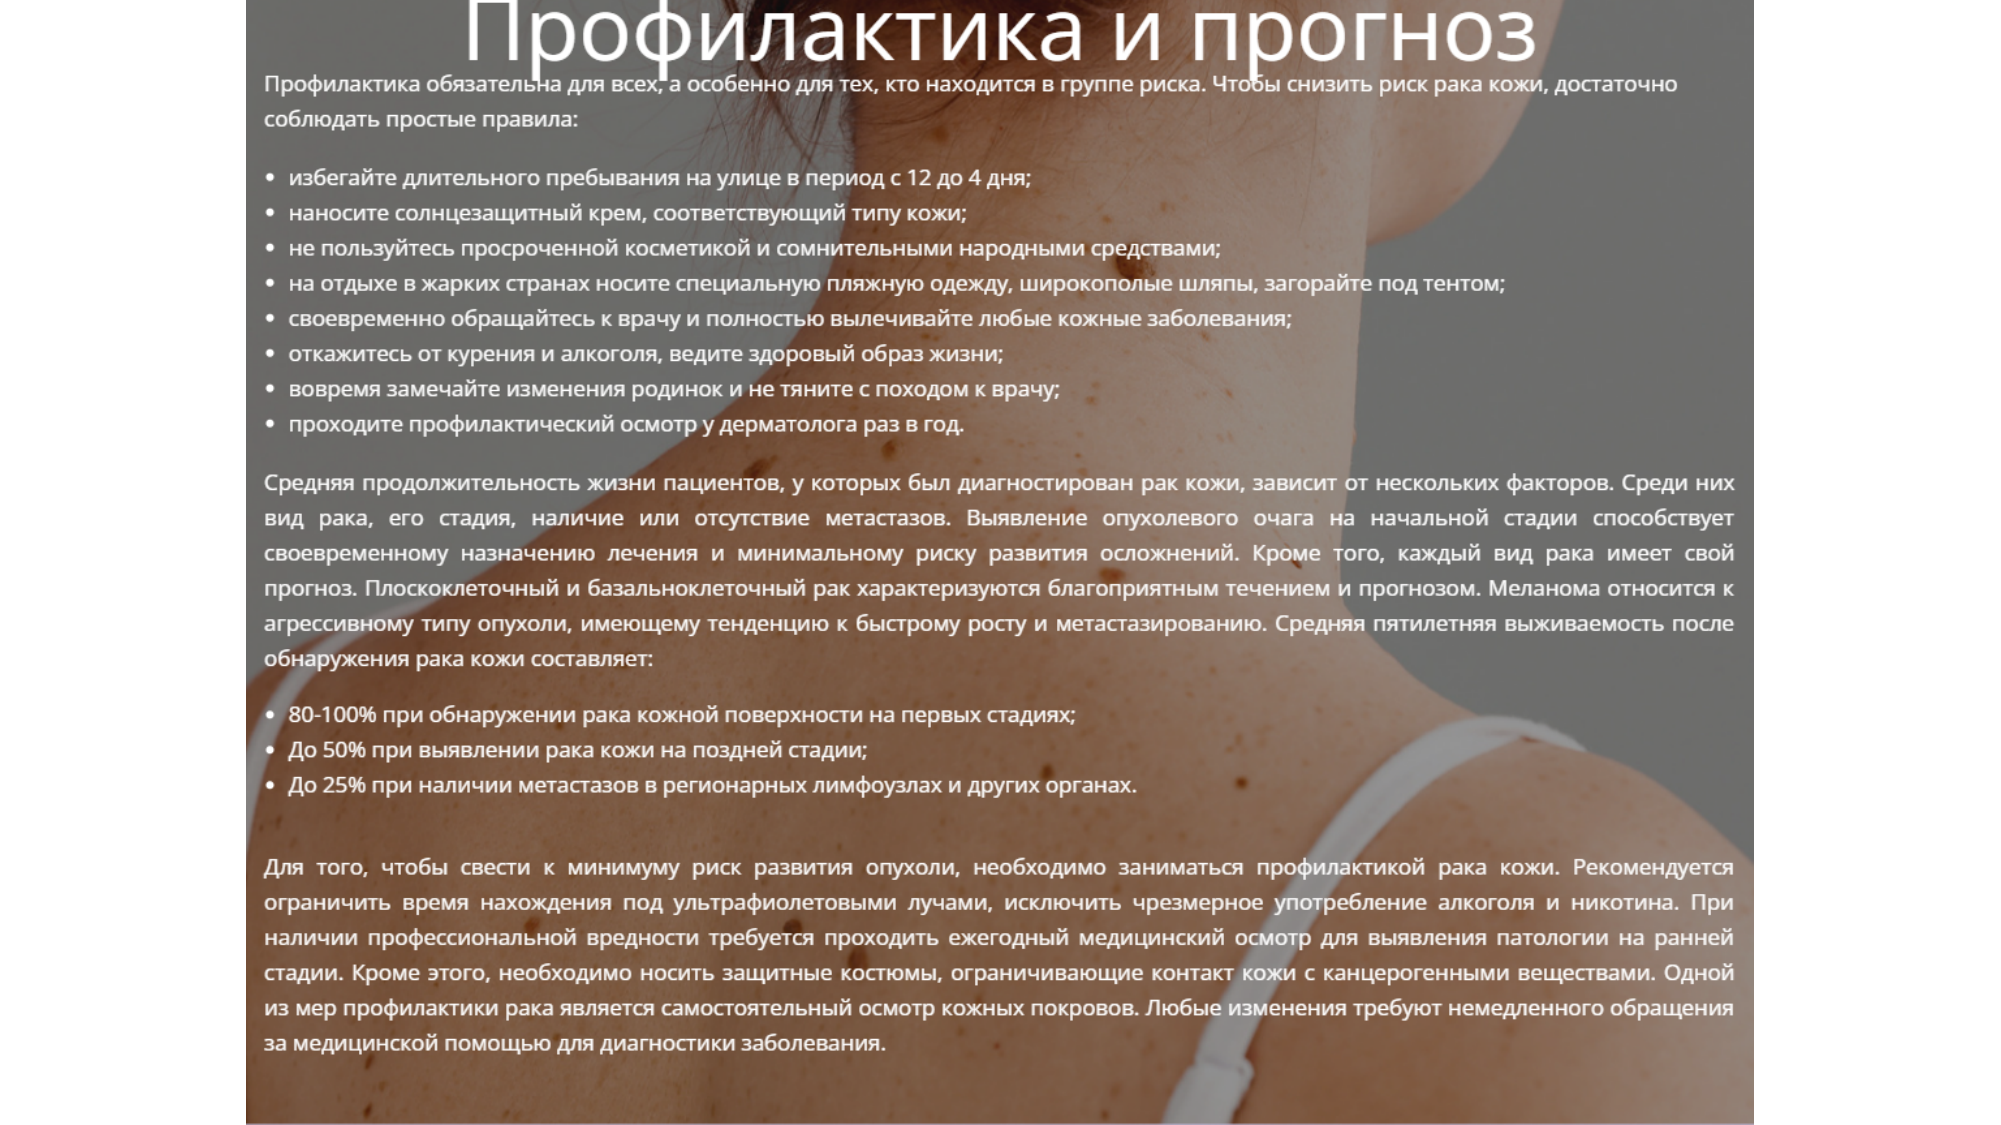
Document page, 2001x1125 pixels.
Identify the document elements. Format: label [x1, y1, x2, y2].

picture [245, 0, 1755, 1125]
